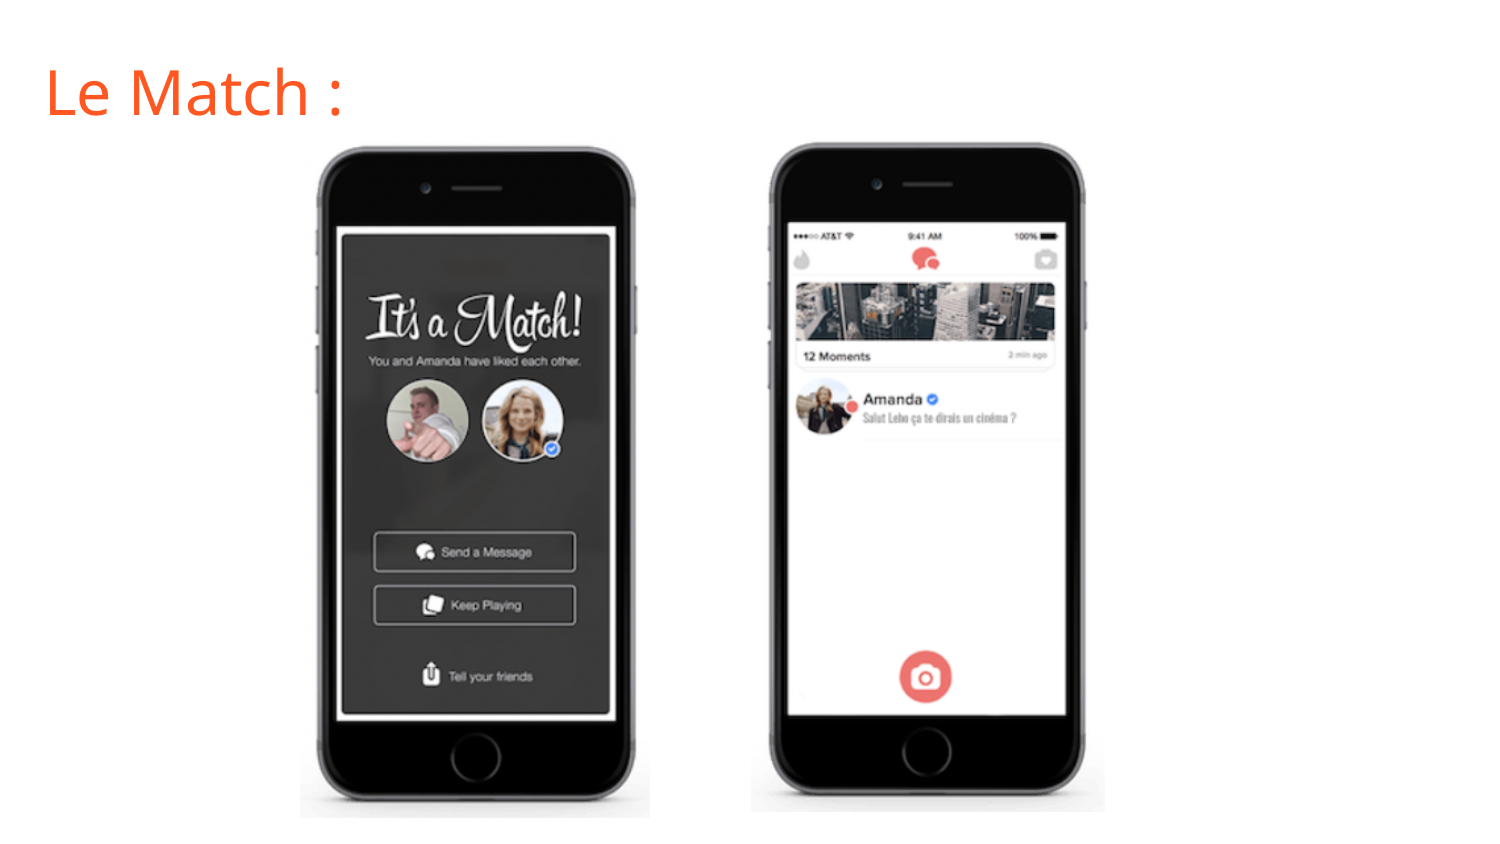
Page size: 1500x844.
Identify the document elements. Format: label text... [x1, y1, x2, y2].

picture [751, 130, 1106, 813]
text_box Le Match : [29, 38, 522, 144]
picture [300, 136, 650, 819]
